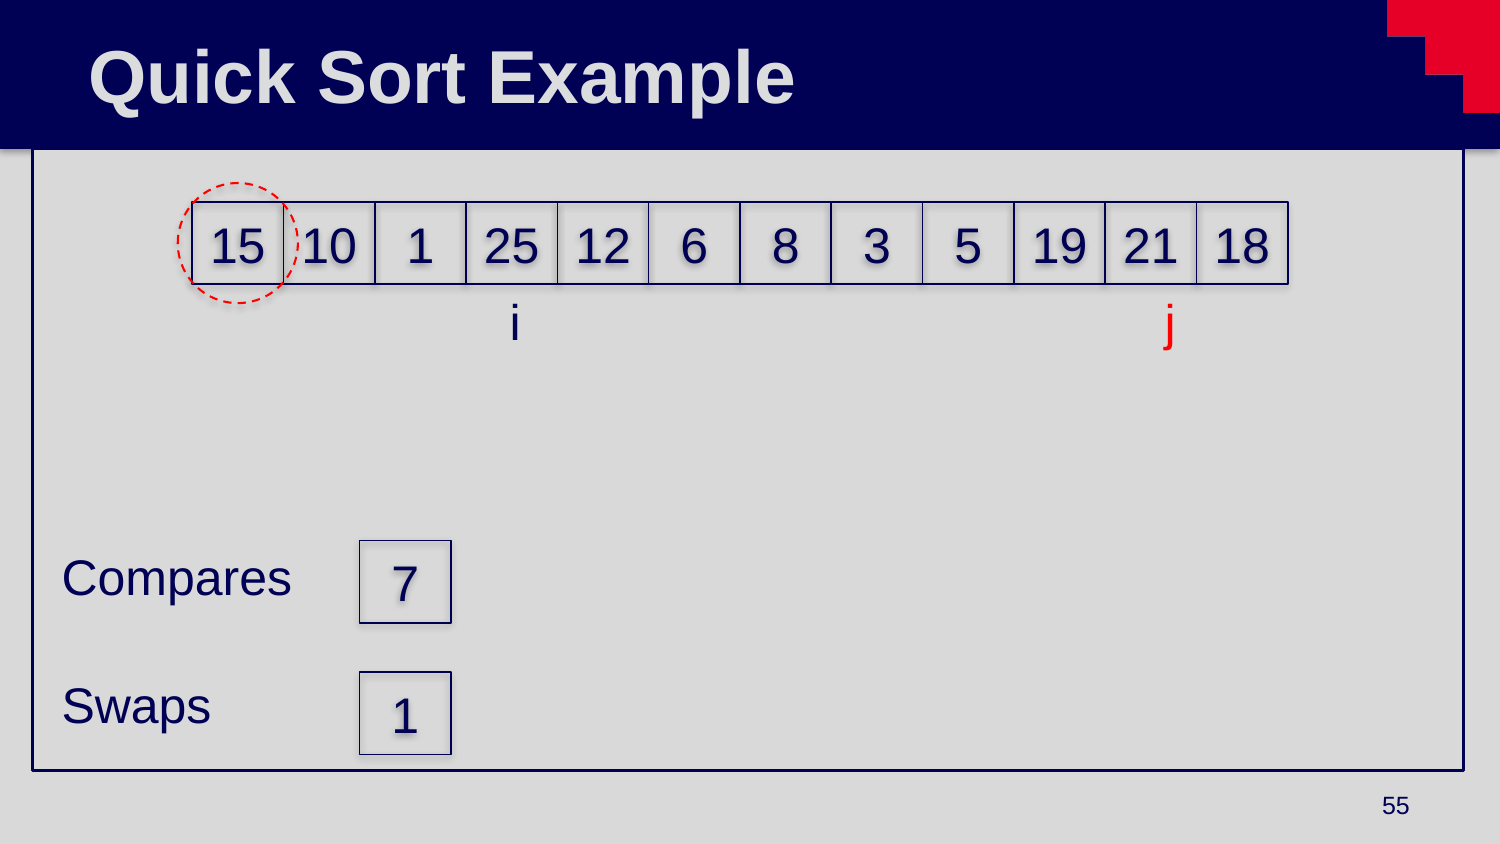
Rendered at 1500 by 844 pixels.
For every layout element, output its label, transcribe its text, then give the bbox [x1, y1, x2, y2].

text_box 8 [739, 201, 829, 285]
picture [1387, 0, 1500, 113]
slide_number 55 [1074, 782, 1425, 827]
text_box 7 [359, 540, 452, 624]
title Quick Sort Example [0, 0, 1356, 150]
text_box [176, 182, 299, 304]
text_box 21 [1104, 201, 1195, 285]
text_box 12 [557, 201, 647, 285]
text_box 3 [831, 201, 921, 285]
text_box 1 [374, 201, 464, 285]
text_box 5 [922, 201, 1012, 285]
text_box 18 [1196, 201, 1289, 285]
text_box 6 [648, 201, 738, 285]
text_box 10 [285, 201, 373, 285]
text_box 1 [359, 671, 452, 755]
text_box 19 [1013, 201, 1103, 285]
list i j Compares Swaps [31, 146, 1465, 772]
text_box 25 [465, 201, 556, 285]
